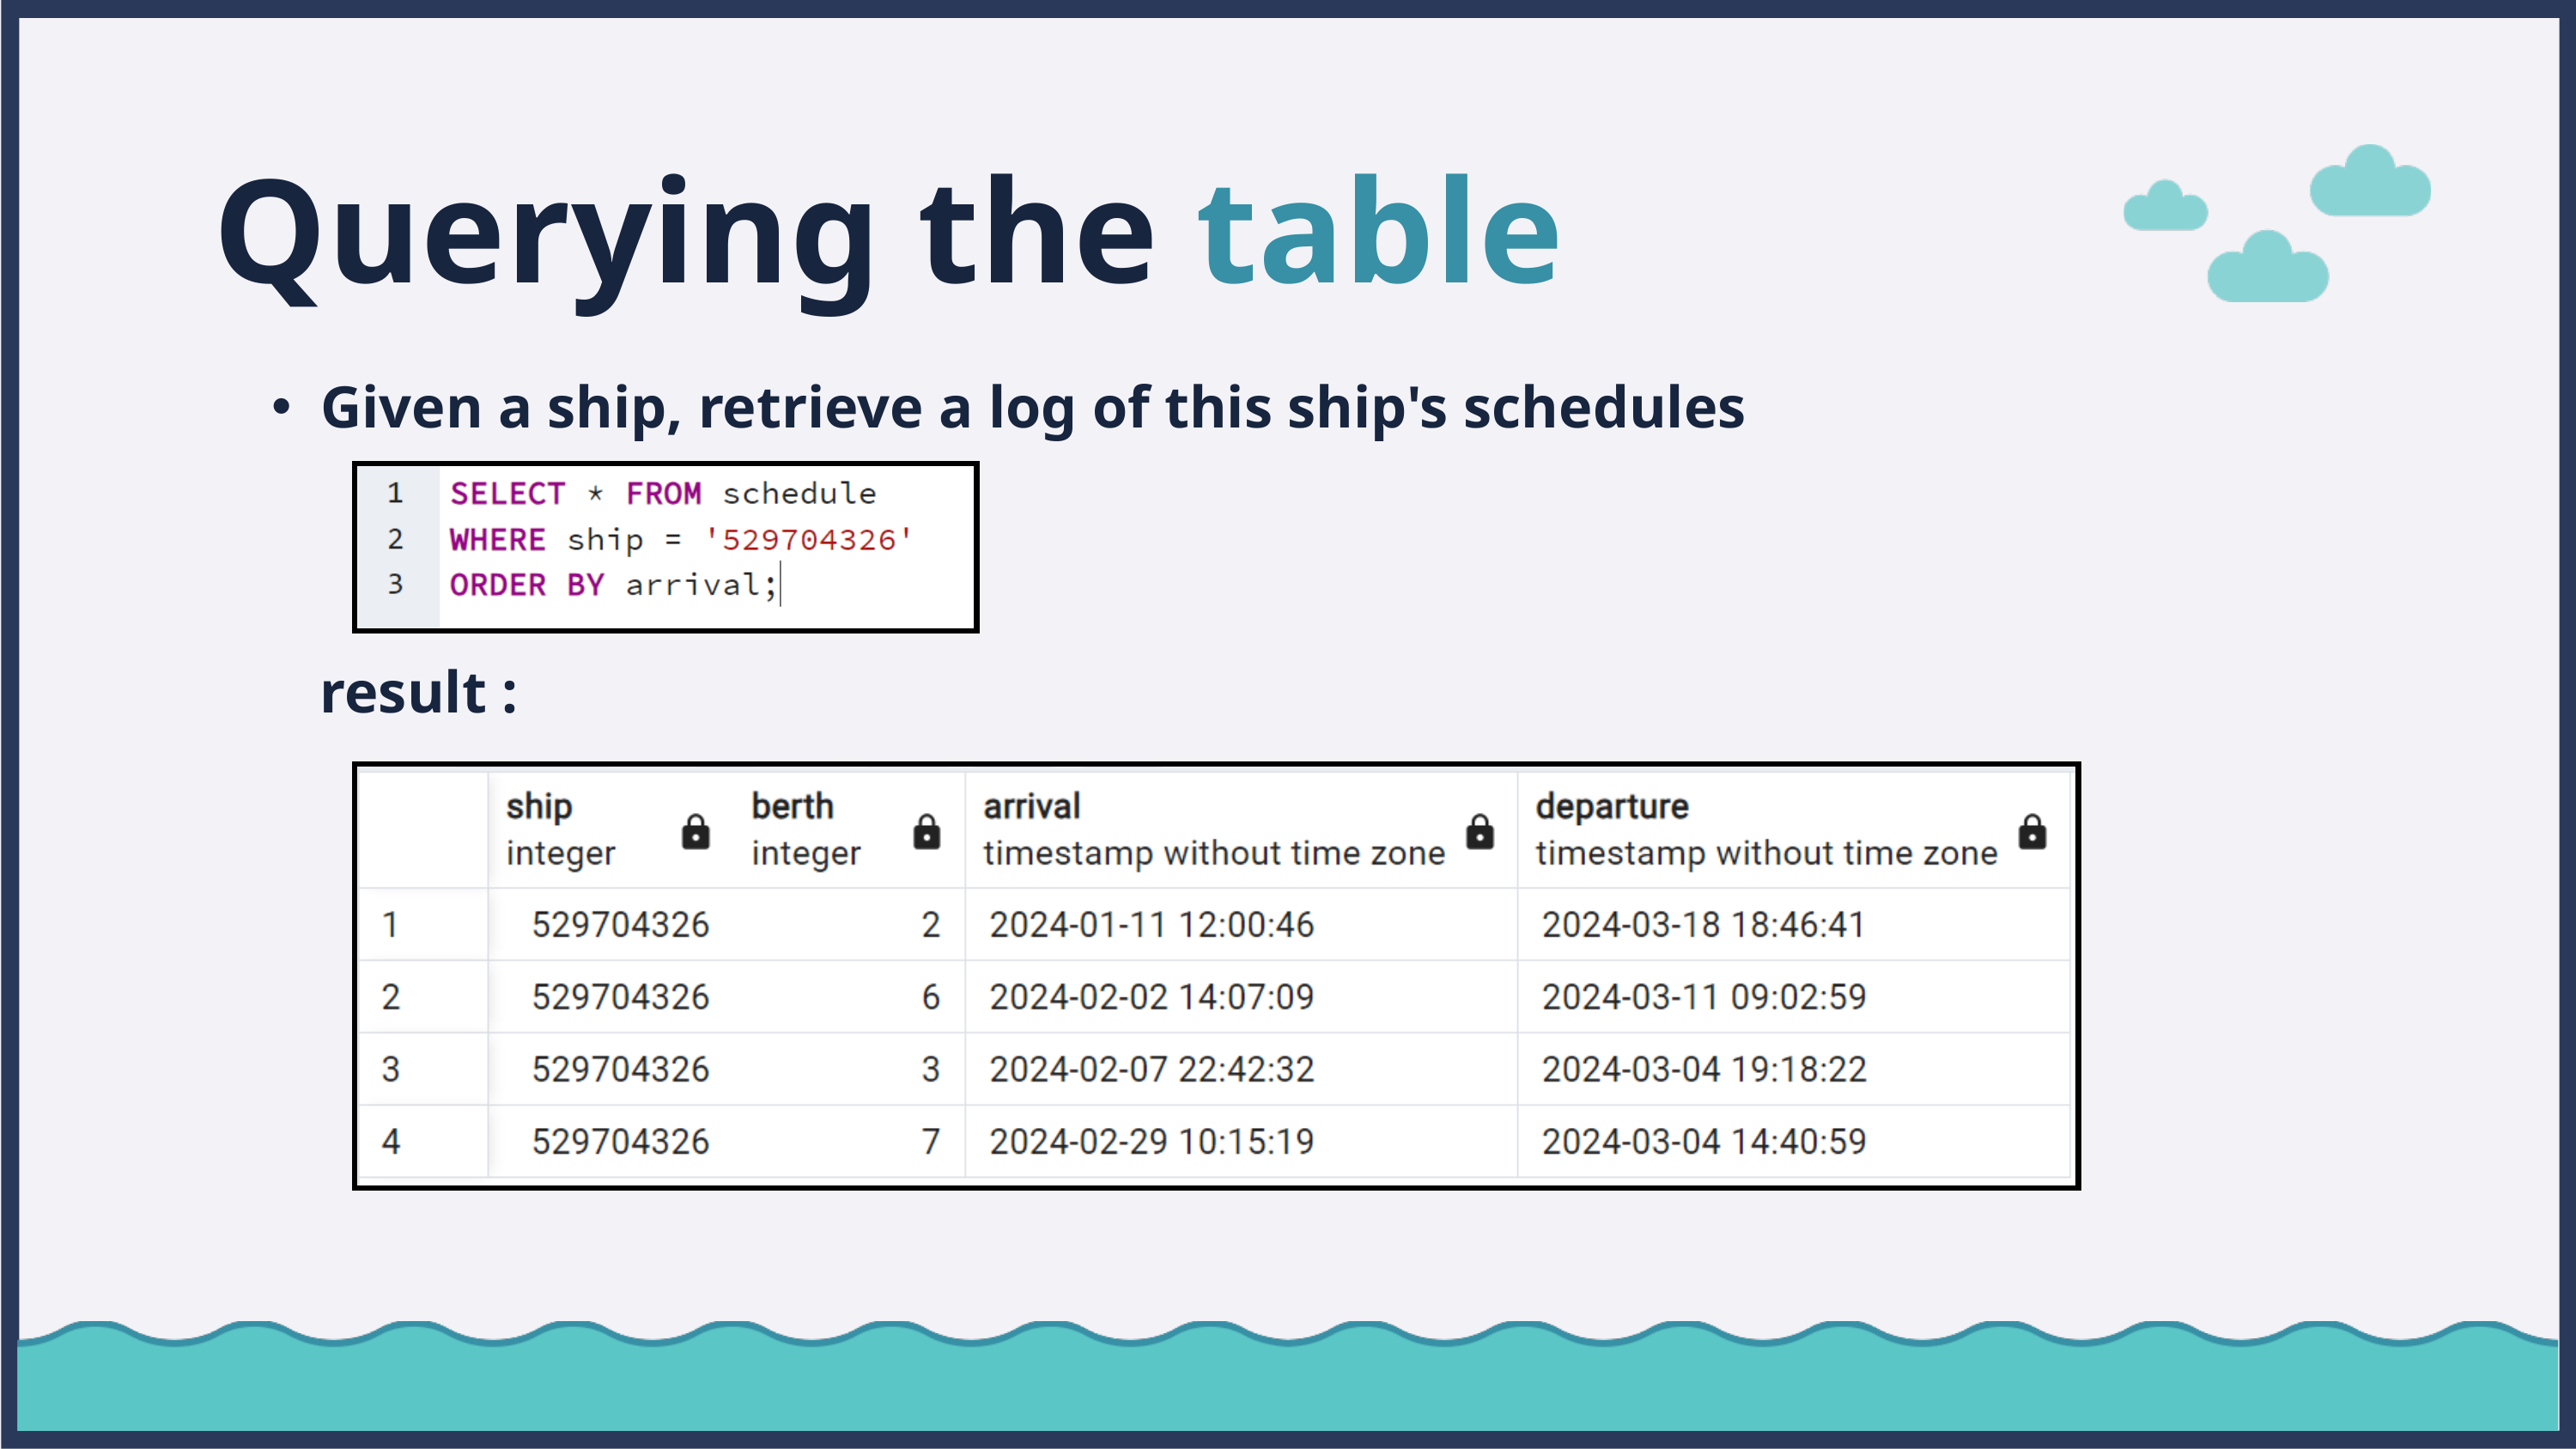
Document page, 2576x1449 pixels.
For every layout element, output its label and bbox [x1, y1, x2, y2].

text_box [1, 0, 2576, 1449]
